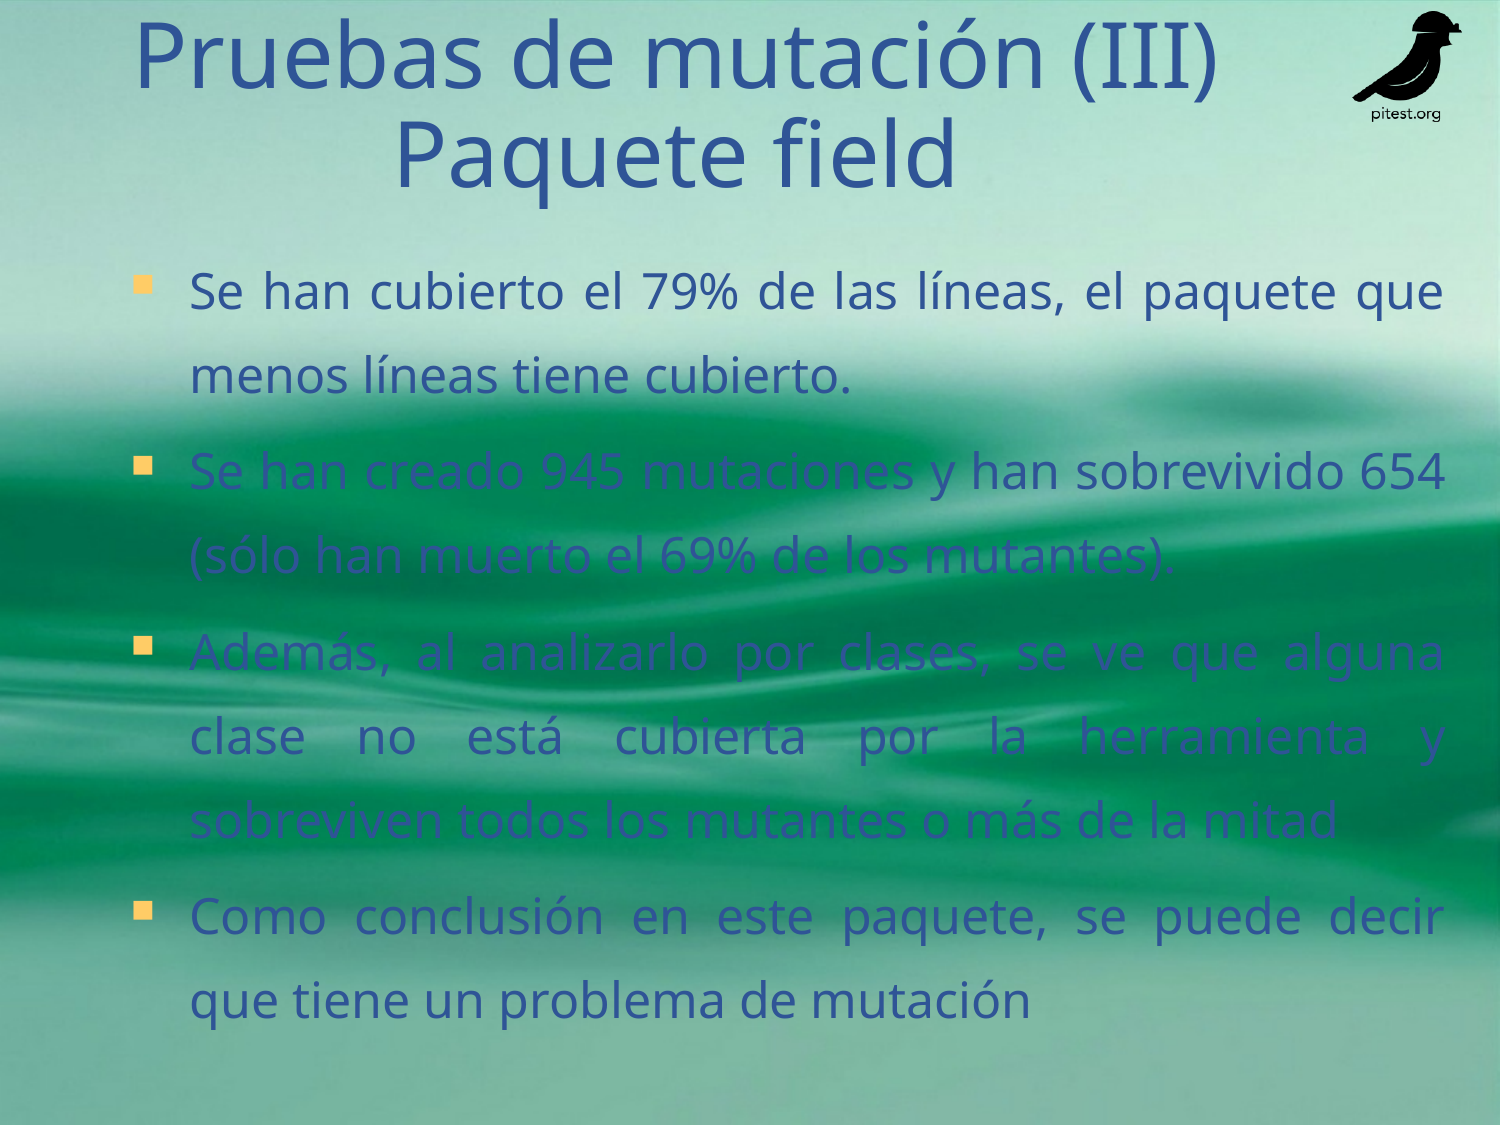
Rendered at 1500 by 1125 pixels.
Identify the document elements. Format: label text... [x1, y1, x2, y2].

title Pruebas de mutación (III) Paquete field [40, 11, 1312, 205]
list Se han cubierto el 79% de las líneas, el paquete que menos líneas tiene cubierto. Se han creado 945 mutaciones y han sobrevivido 654 (sólo han muerto el 69% de los mutantes). Además, al analizarlo por clases, se ve que alguna clase no está cubierta por la herramienta y sobreviven todos los mutantes o más de la mitad Como conclusión en este paquete, se puede decir que tiene un problema de mutación [40, 227, 1462, 647]
picture [0, 0, 1500, 1125]
